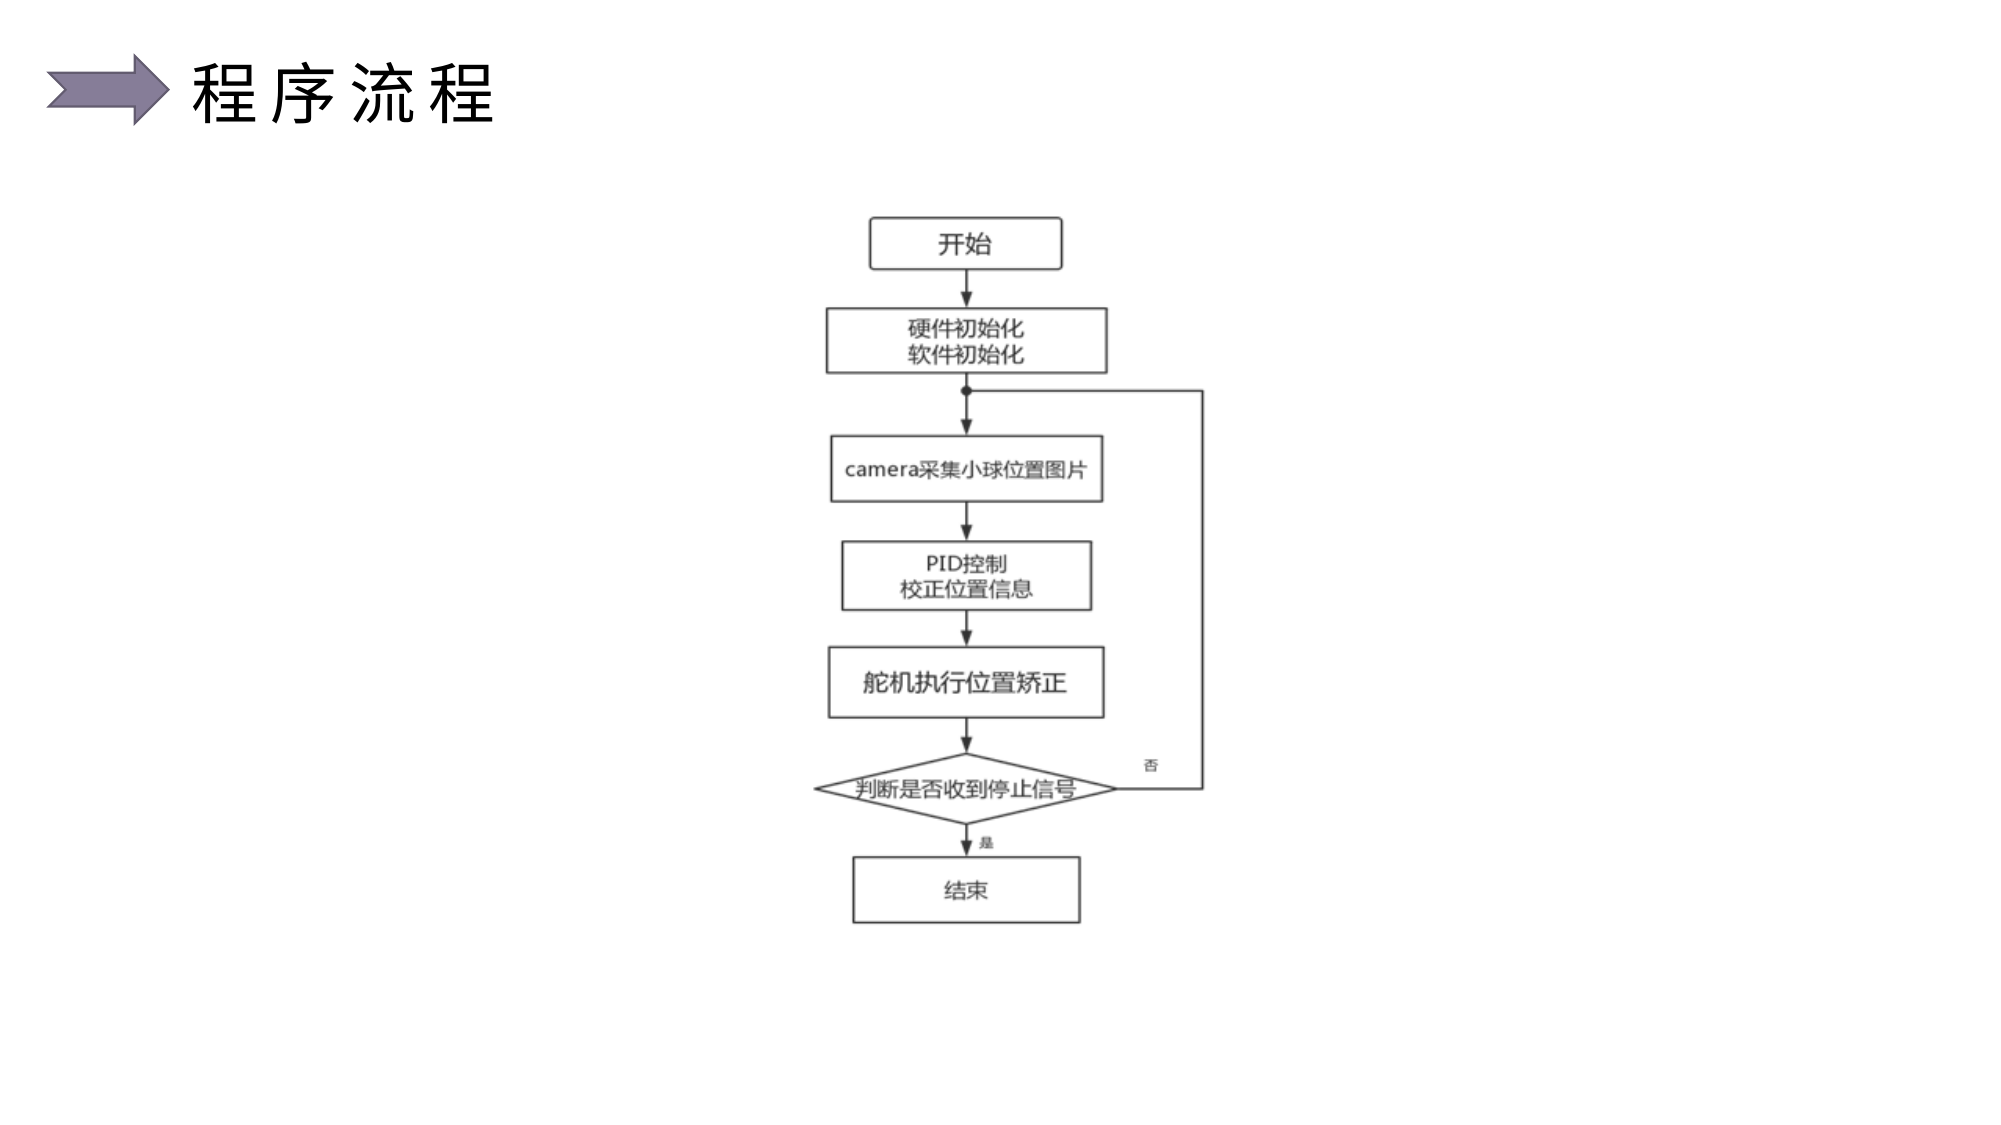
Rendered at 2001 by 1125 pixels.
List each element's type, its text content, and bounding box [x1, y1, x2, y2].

text_box [46, 53, 170, 126]
text_box 程序流程 [176, 44, 772, 139]
picture [762, 170, 1238, 955]
